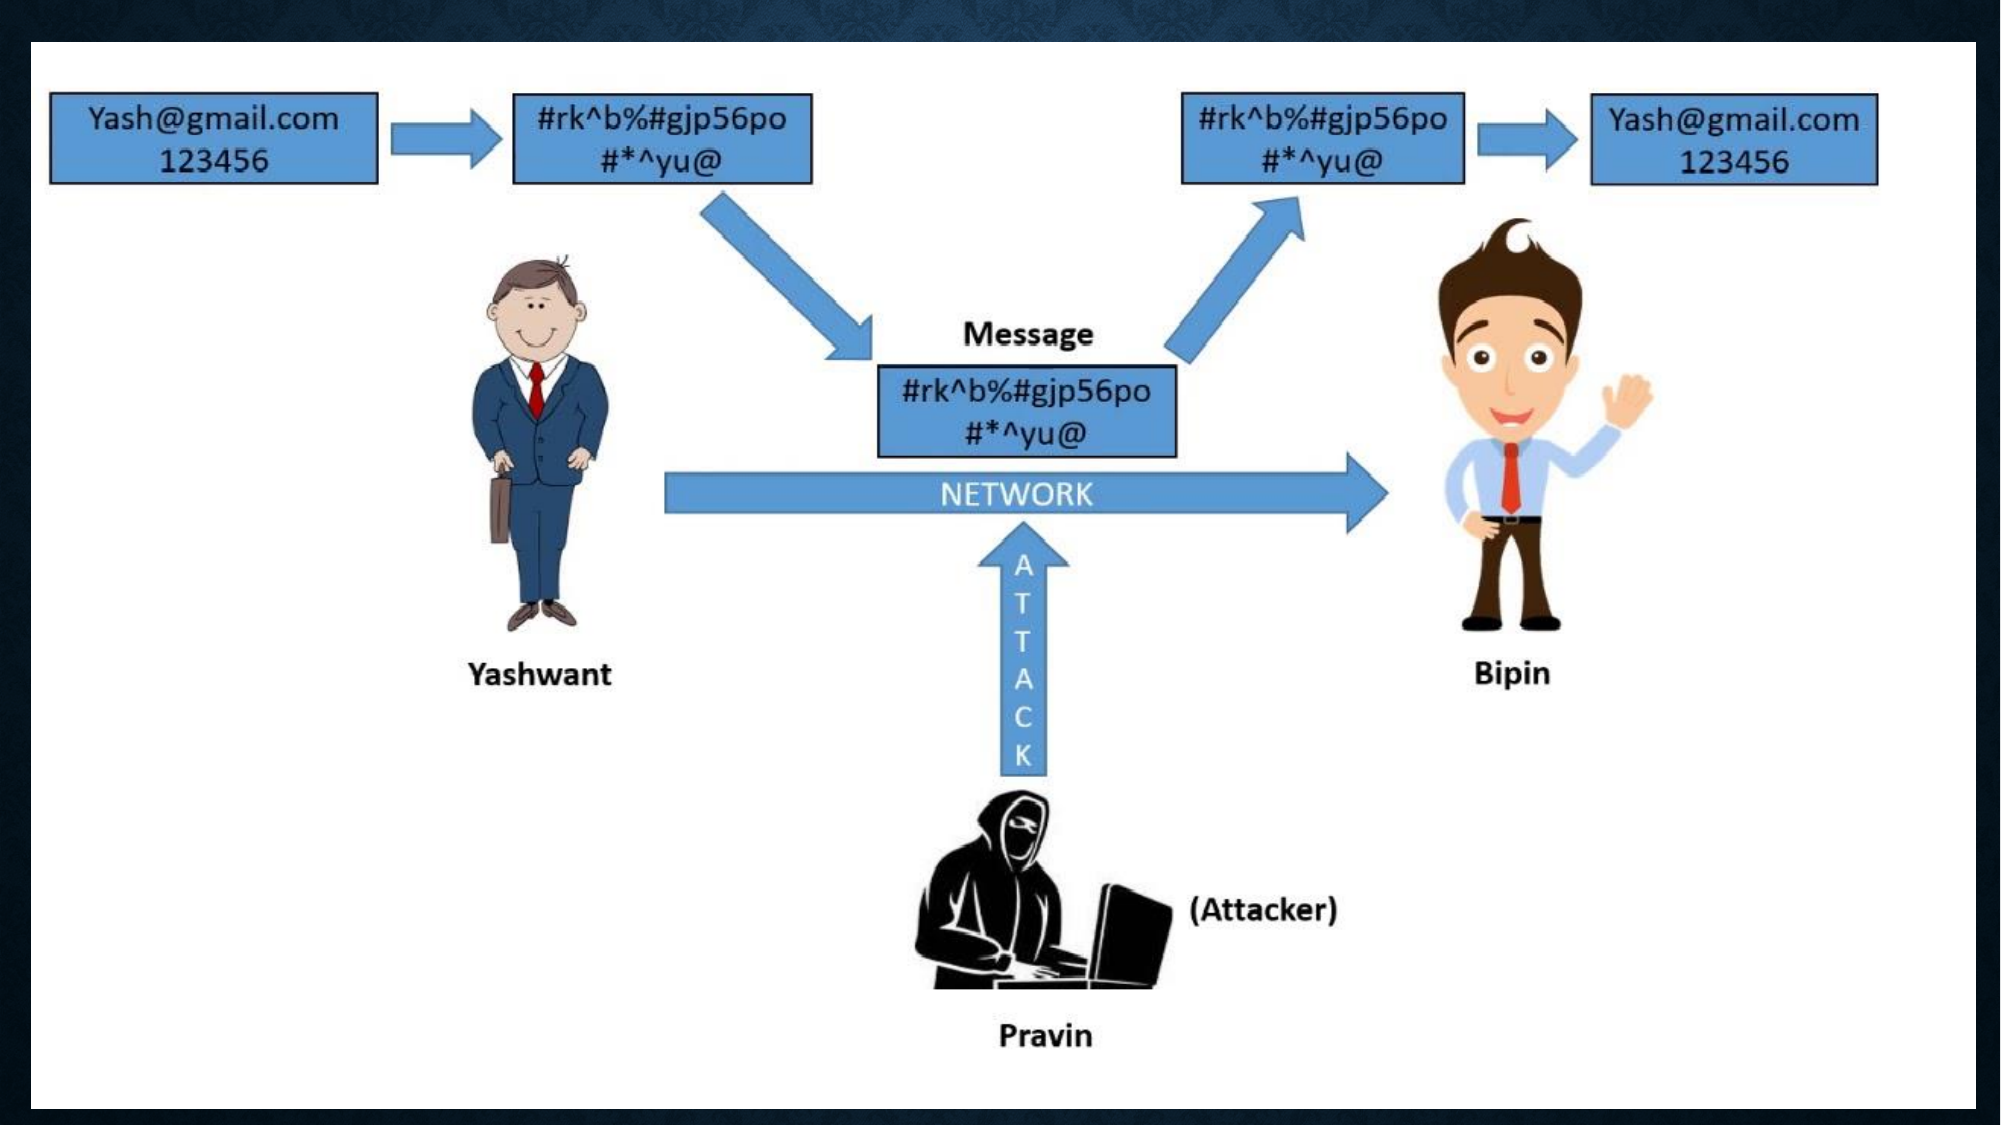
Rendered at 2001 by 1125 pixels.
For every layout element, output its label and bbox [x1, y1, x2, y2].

list [31, 42, 1976, 1109]
